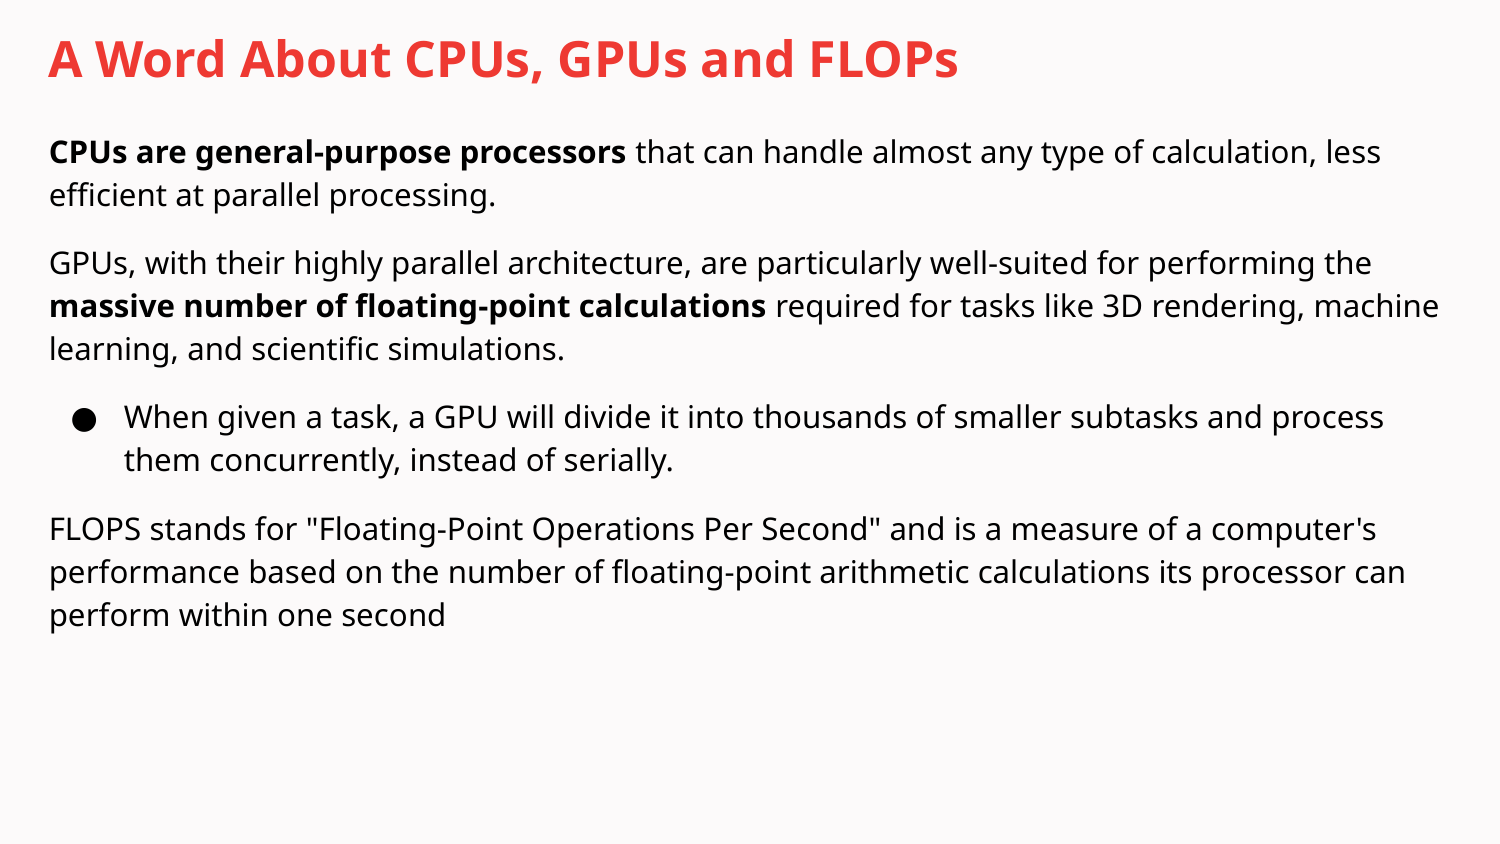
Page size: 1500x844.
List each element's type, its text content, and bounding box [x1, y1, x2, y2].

text_box CPUs are general-purpose processors that can handle almost any type of calculation, less efficient at parallel processing. GPUs, with their highly parallel architecture, are particularly well-suited for performing the massive number of floating-point calculations required for tasks like 3D rendering, machine learning, and scientific simulations. When given a task, a GPU will divide it into thousands of smaller subtasks and process them concurrently, instead of serially. FLOPS stands for "Floating-Point Operations Per Second" and is a measure of a computer's performance based on the number of floating-point arithmetic calculations its processor can perform within one second [33, 111, 1463, 760]
title A Word About CPUs, GPUs and FLOPs [33, 16, 1452, 100]
